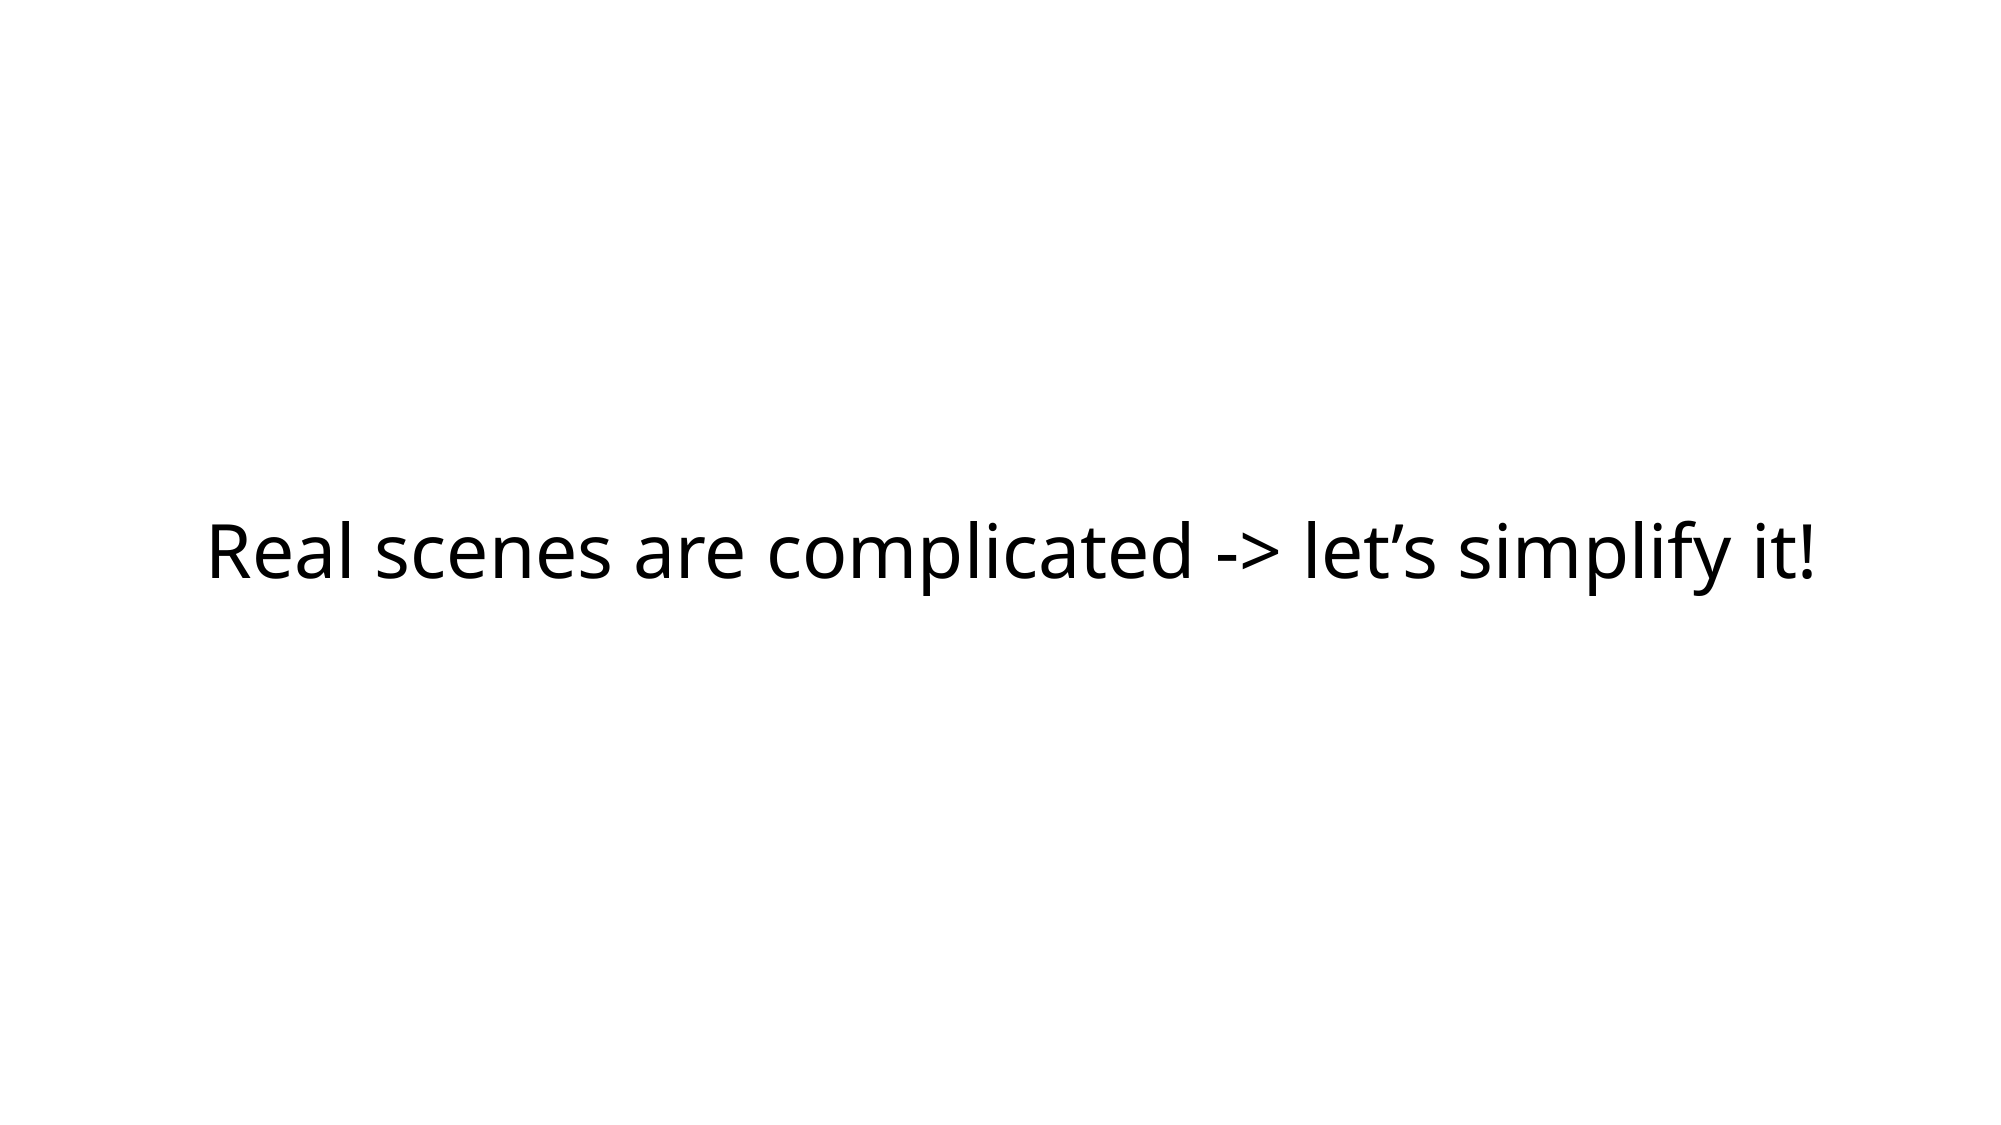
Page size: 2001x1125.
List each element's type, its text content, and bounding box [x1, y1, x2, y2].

title Real scenes are complicated -> let’s simplify it! [149, 445, 1875, 664]
